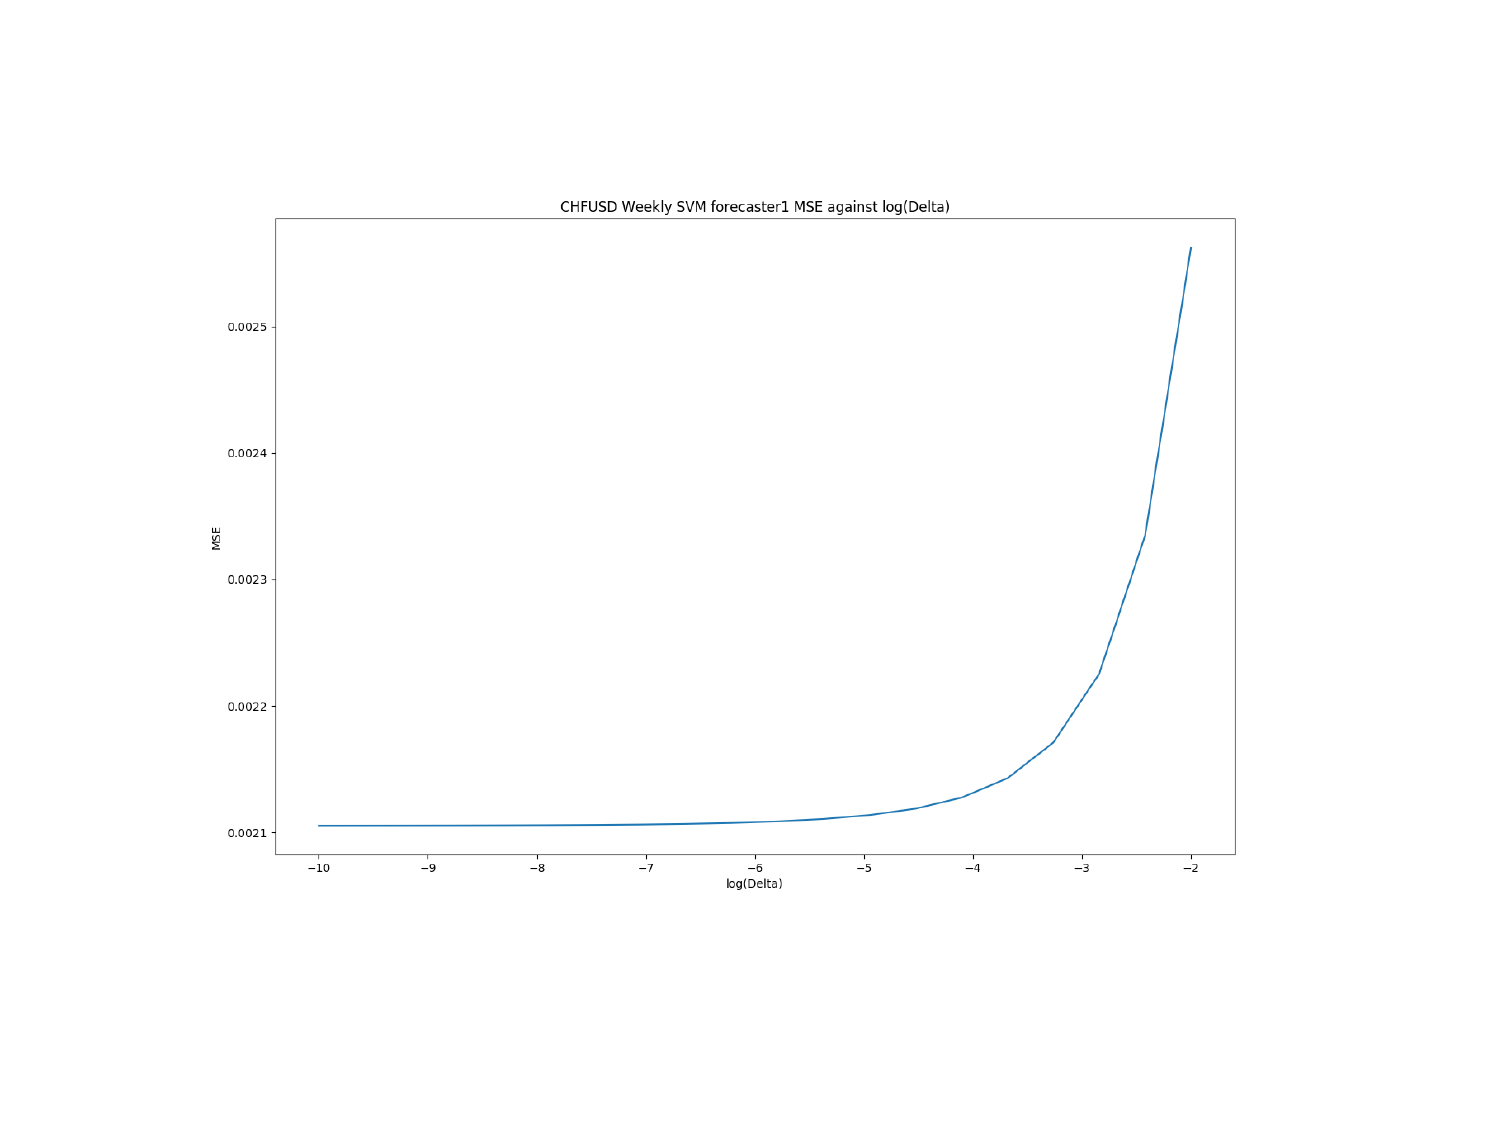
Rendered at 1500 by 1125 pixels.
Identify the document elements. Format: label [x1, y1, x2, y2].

picture [119, 119, 1358, 946]
